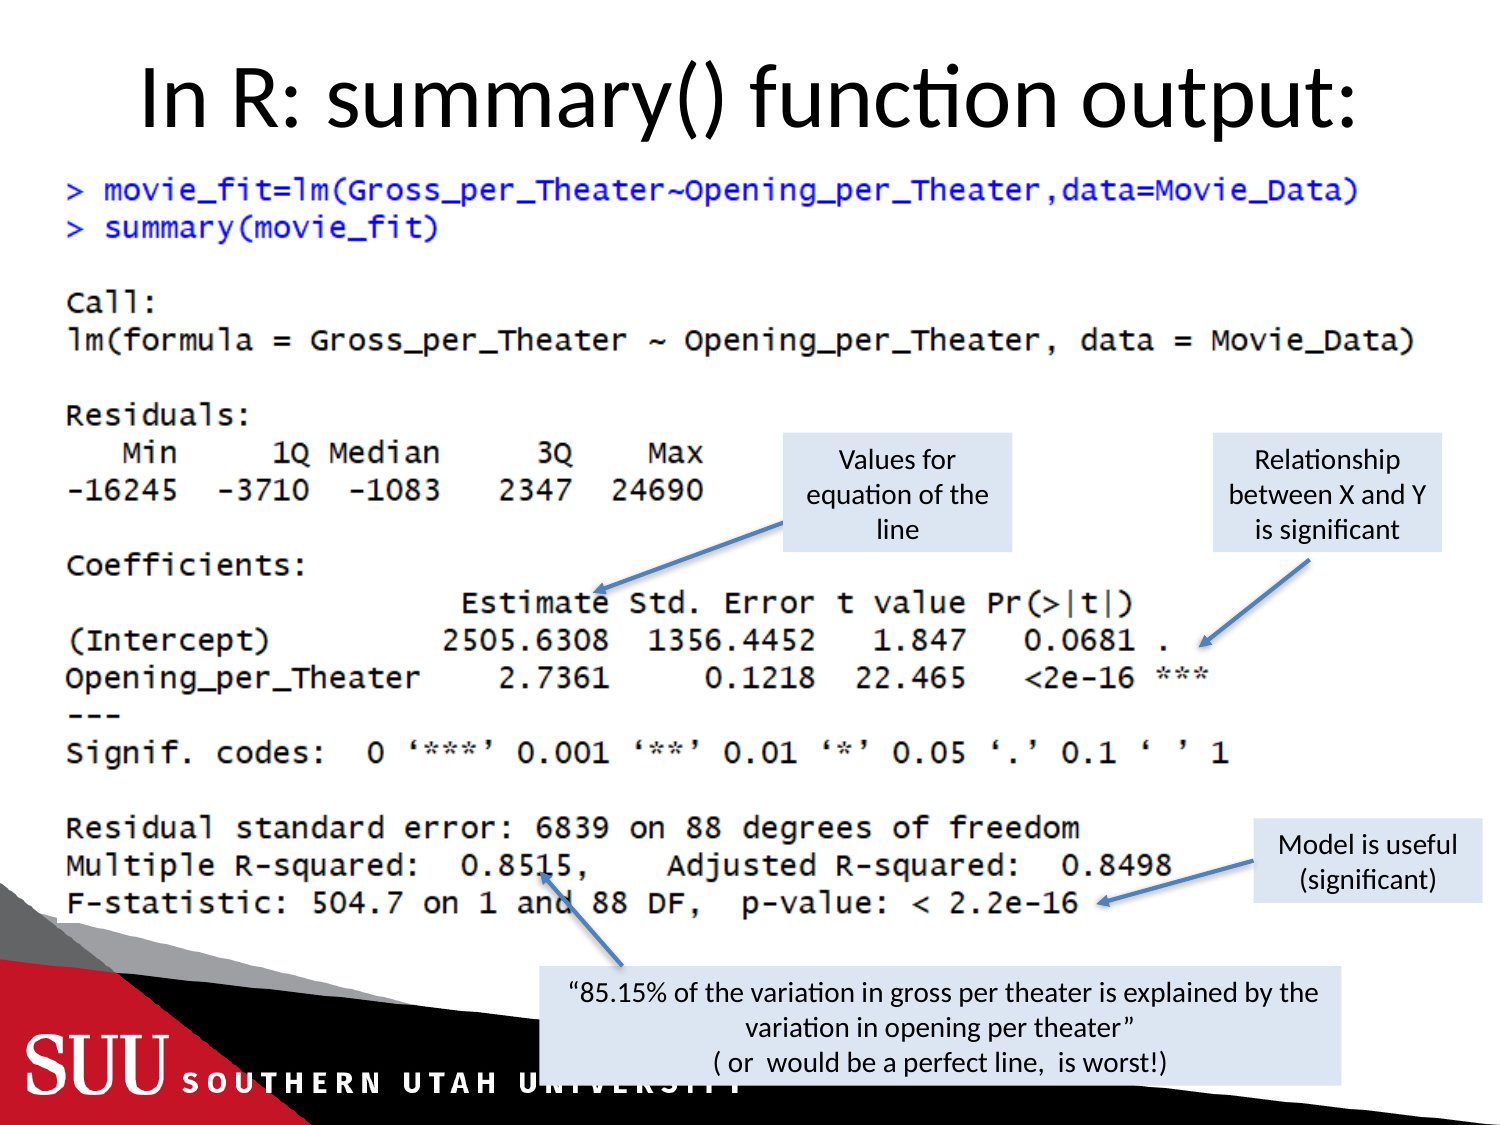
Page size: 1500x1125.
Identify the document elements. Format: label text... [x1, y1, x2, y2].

title In R: summary() function output: [75, 0, 1425, 169]
picture [0, 0, 1500, 1125]
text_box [1095, 860, 1254, 905]
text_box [539, 870, 623, 967]
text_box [592, 509, 818, 593]
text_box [1198, 559, 1310, 648]
text_box Model is useful (significant) [1446, 818, 1483, 903]
